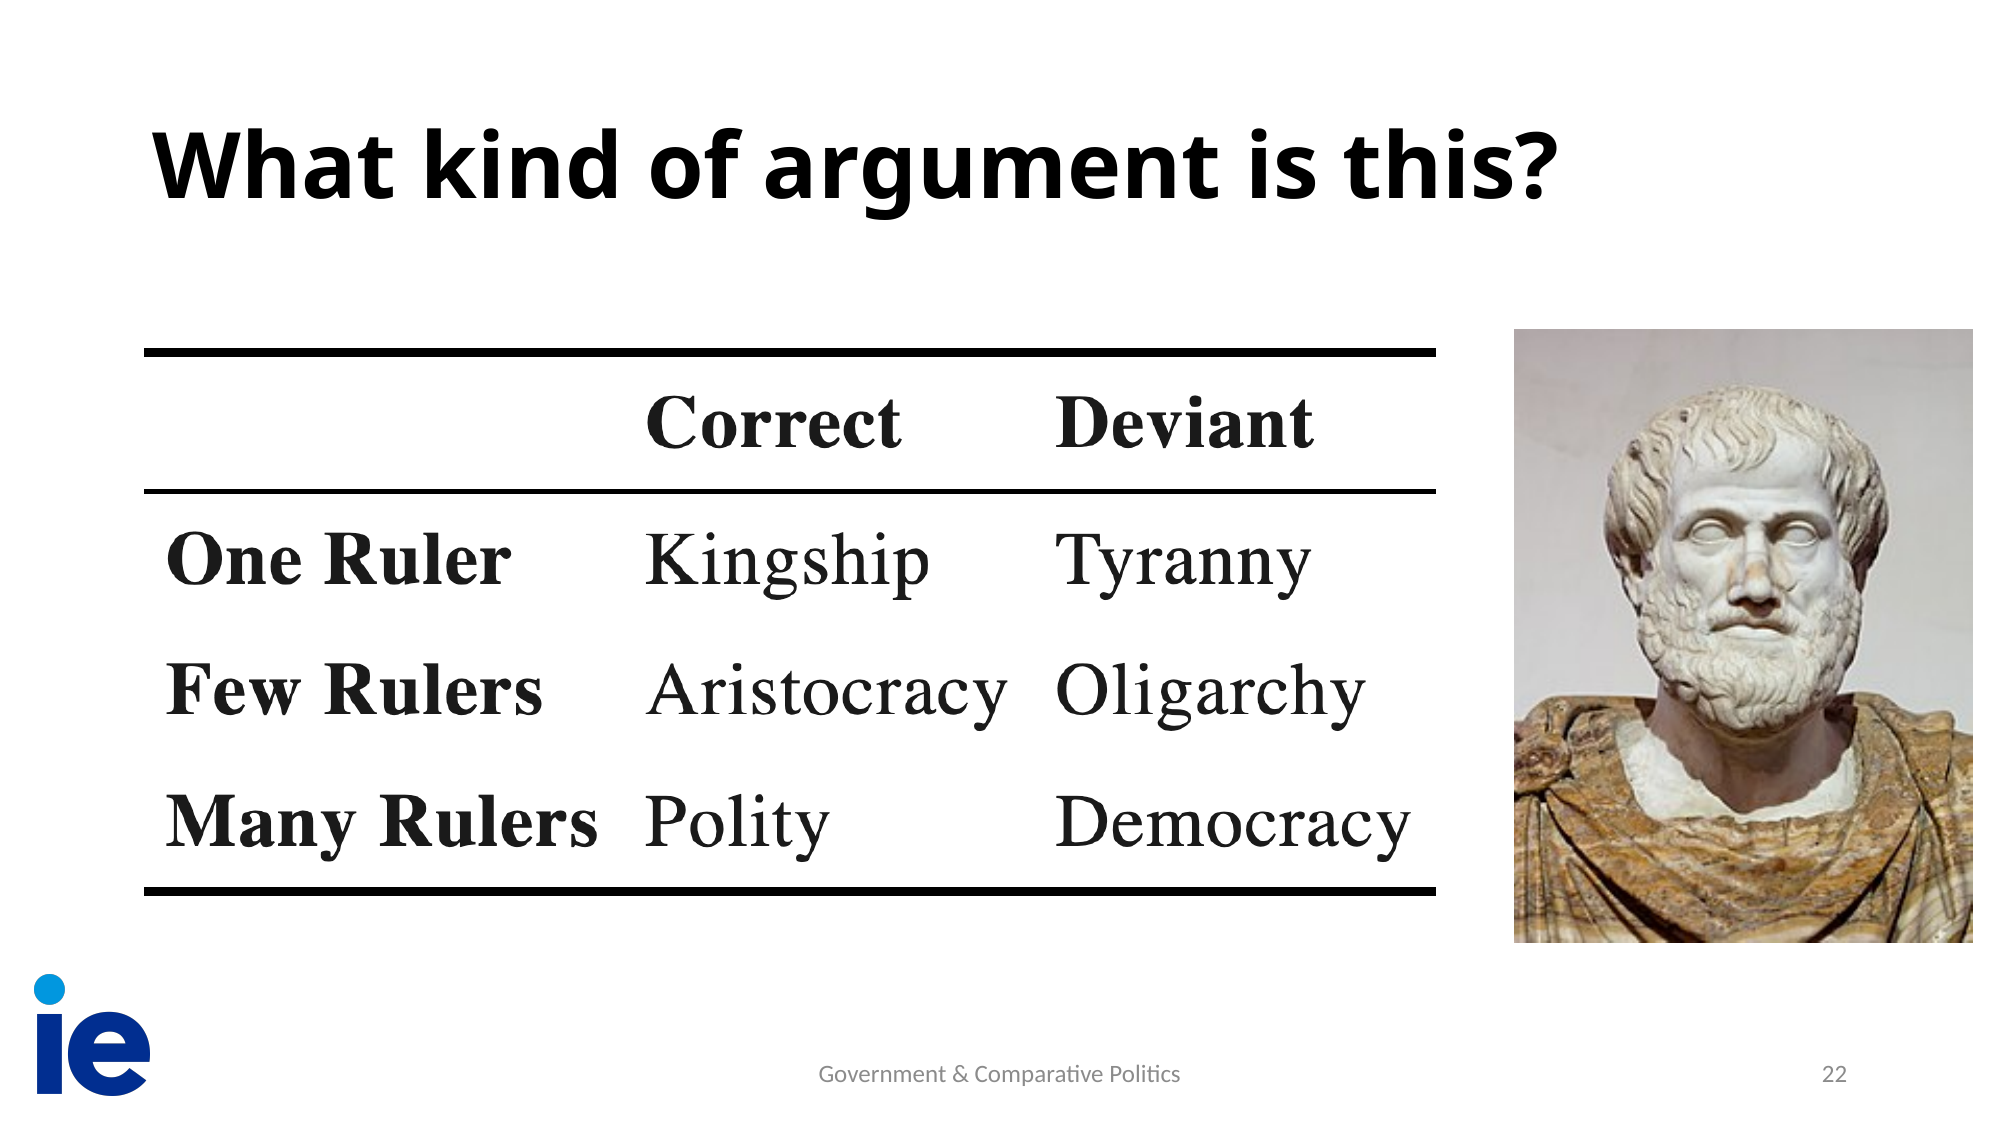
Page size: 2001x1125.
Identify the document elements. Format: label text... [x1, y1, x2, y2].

picture [34, 974, 43, 983]
slide_number 22 [1412, 1042, 1863, 1103]
title What kind of argument is this? [137, 59, 1863, 278]
picture [96, 307, 1475, 921]
footer Government & Comparative Politics [662, 1042, 1338, 1103]
picture [1514, 329, 1973, 943]
picture [34, 974, 150, 1096]
